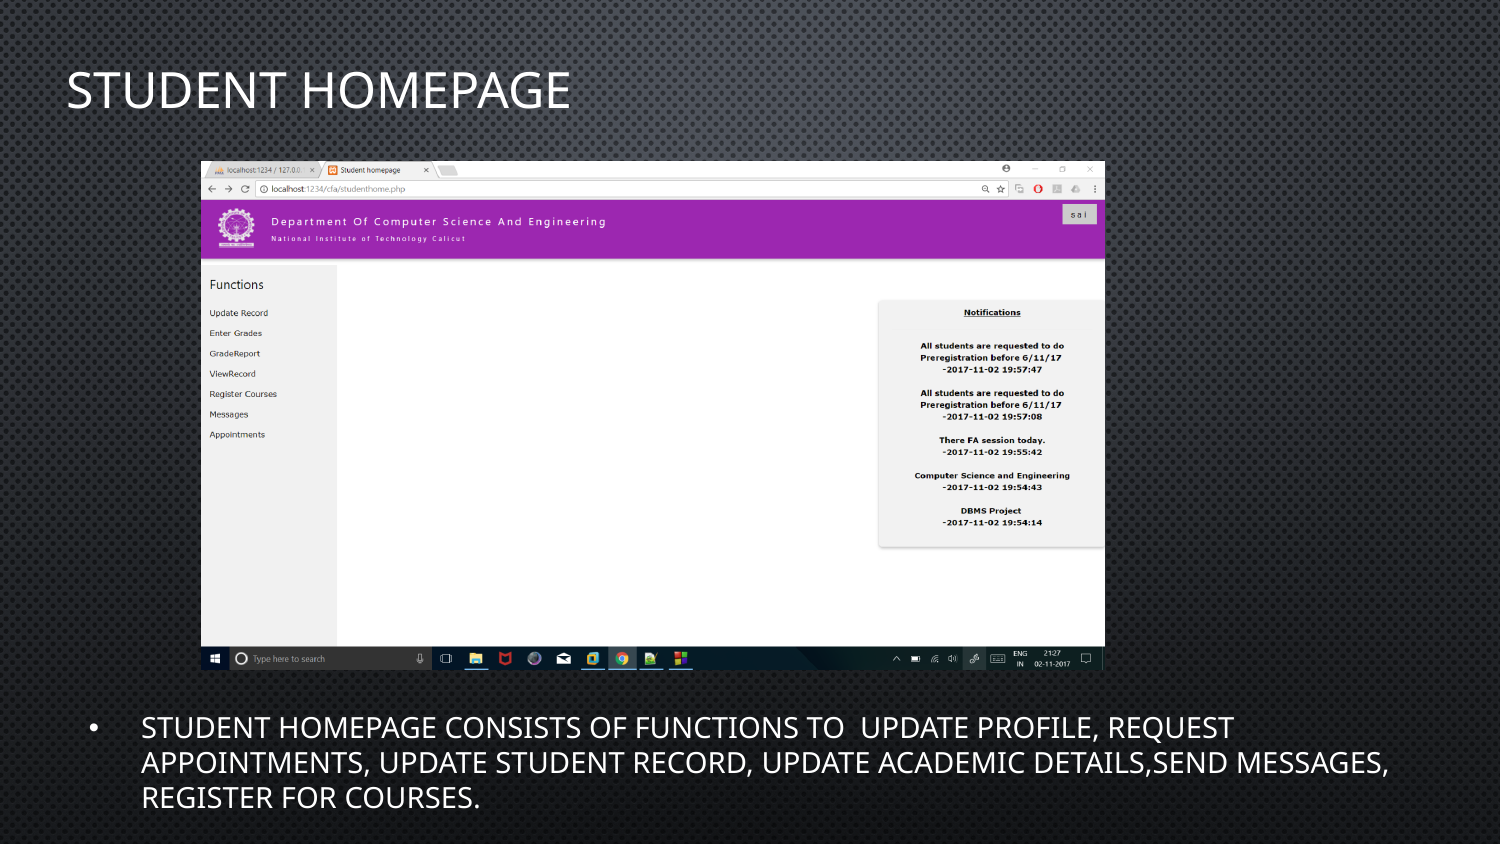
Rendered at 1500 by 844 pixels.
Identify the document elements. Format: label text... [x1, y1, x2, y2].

list Student homepage consists of functions to update profile, request appointments, update student record, update academic details,send messages, register for courses. [51, 694, 1449, 812]
picture [201, 161, 1105, 670]
title Student Homepage [51, 43, 1449, 138]
